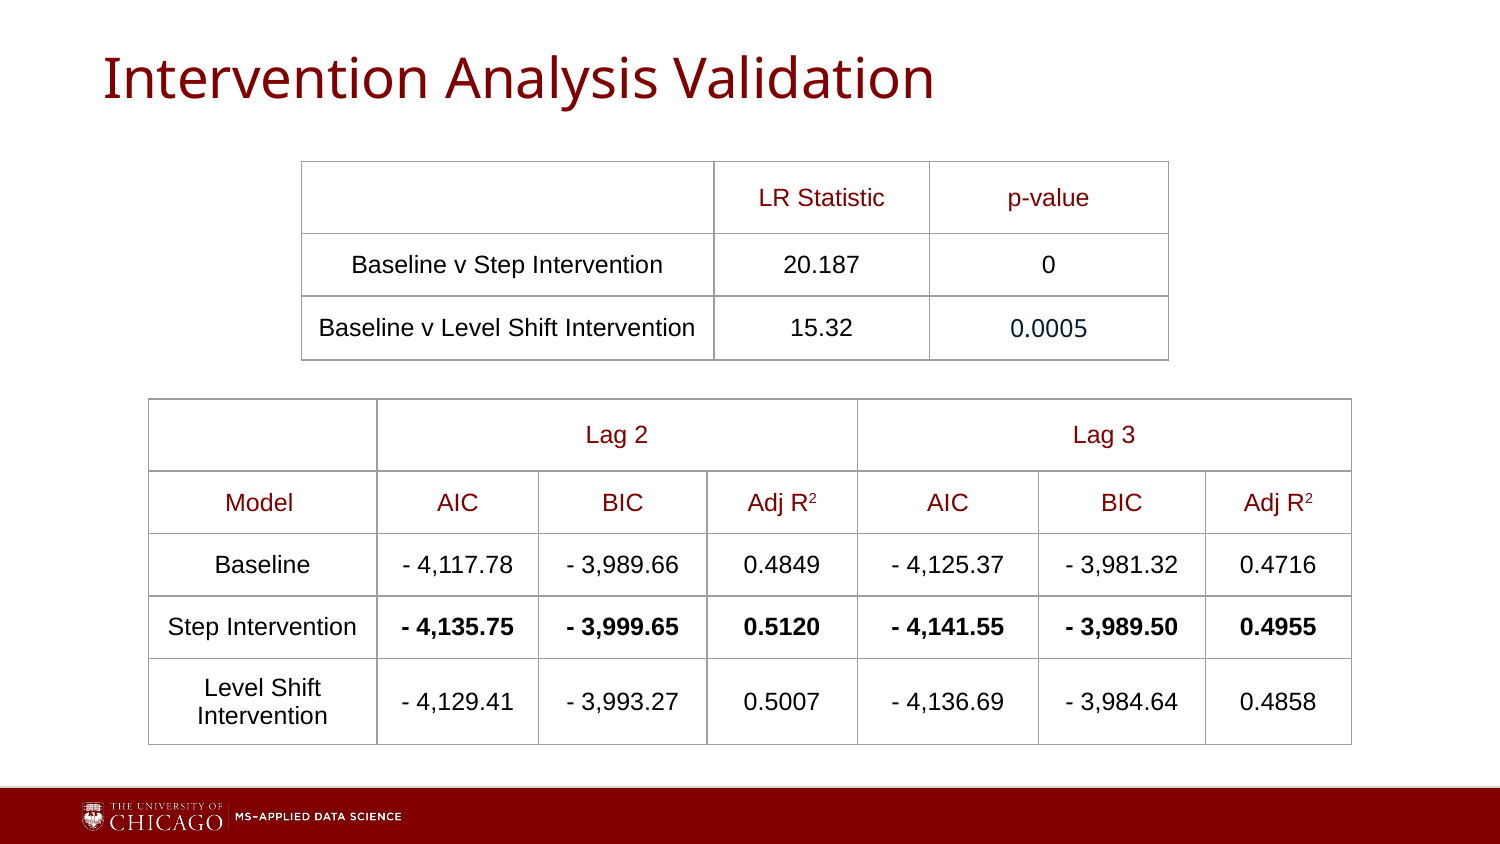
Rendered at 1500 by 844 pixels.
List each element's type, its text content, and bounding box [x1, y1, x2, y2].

table_header [302, 162, 713, 233]
table_cell 0.4849 [708, 534, 857, 595]
table_cell - 3,989.66 [539, 534, 706, 595]
table_cell Baseline v Step Intervention [302, 234, 713, 295]
table_cell - 3,984.64 [1039, 659, 1205, 744]
table_cell - 4,141.55 [858, 597, 1038, 658]
table_cell 15.32 [715, 297, 929, 359]
table_cell - 4,136.69 [858, 659, 1038, 744]
table_header Lag 3 [858, 400, 1351, 470]
table_cell Baseline [149, 534, 376, 595]
table_cell - 3,989.50 [1039, 597, 1205, 658]
table_cell Adj R2 [1206, 472, 1351, 533]
picture [66, 787, 416, 844]
table_cell 0.4858 [1206, 659, 1351, 744]
table_header LR Statistic [715, 162, 929, 233]
table_cell 0.0005 [930, 297, 1168, 359]
table_cell 20.187 [715, 234, 929, 295]
table_cell AIC [378, 472, 538, 533]
table_cell Level Shift Intervention [149, 659, 376, 744]
table_header p-value [930, 162, 1168, 233]
table_header Lag 2 [378, 400, 857, 470]
table_cell 0.5007 [708, 659, 857, 744]
table_cell 0 [930, 234, 1168, 295]
table_cell - 4,129.41 [378, 659, 538, 744]
table_cell - 3,999.65 [539, 597, 706, 658]
table_cell BIC [539, 472, 706, 533]
table_cell - 4,117.78 [378, 534, 538, 595]
table_cell Step Intervention [149, 597, 376, 658]
table_cell Baseline v Level Shift Intervention [302, 297, 713, 359]
table_header [149, 400, 376, 470]
table_cell Adj R2 [708, 472, 857, 533]
table_cell 0.4955 [1206, 597, 1351, 658]
title Intervention Analysis Validation [103, 0, 1397, 162]
table_cell 0.4716 [1206, 534, 1351, 595]
table_cell - 3,981.32 [1039, 534, 1205, 595]
table_cell Model [149, 472, 376, 533]
table_cell - 4,135.75 [378, 597, 538, 658]
table_cell - 3,993.27 [539, 659, 706, 744]
table_cell AIC [858, 472, 1038, 533]
table_cell - 4,125.37 [858, 534, 1038, 595]
table_cell BIC [1039, 472, 1205, 533]
table_cell 0.5120 [708, 597, 857, 658]
